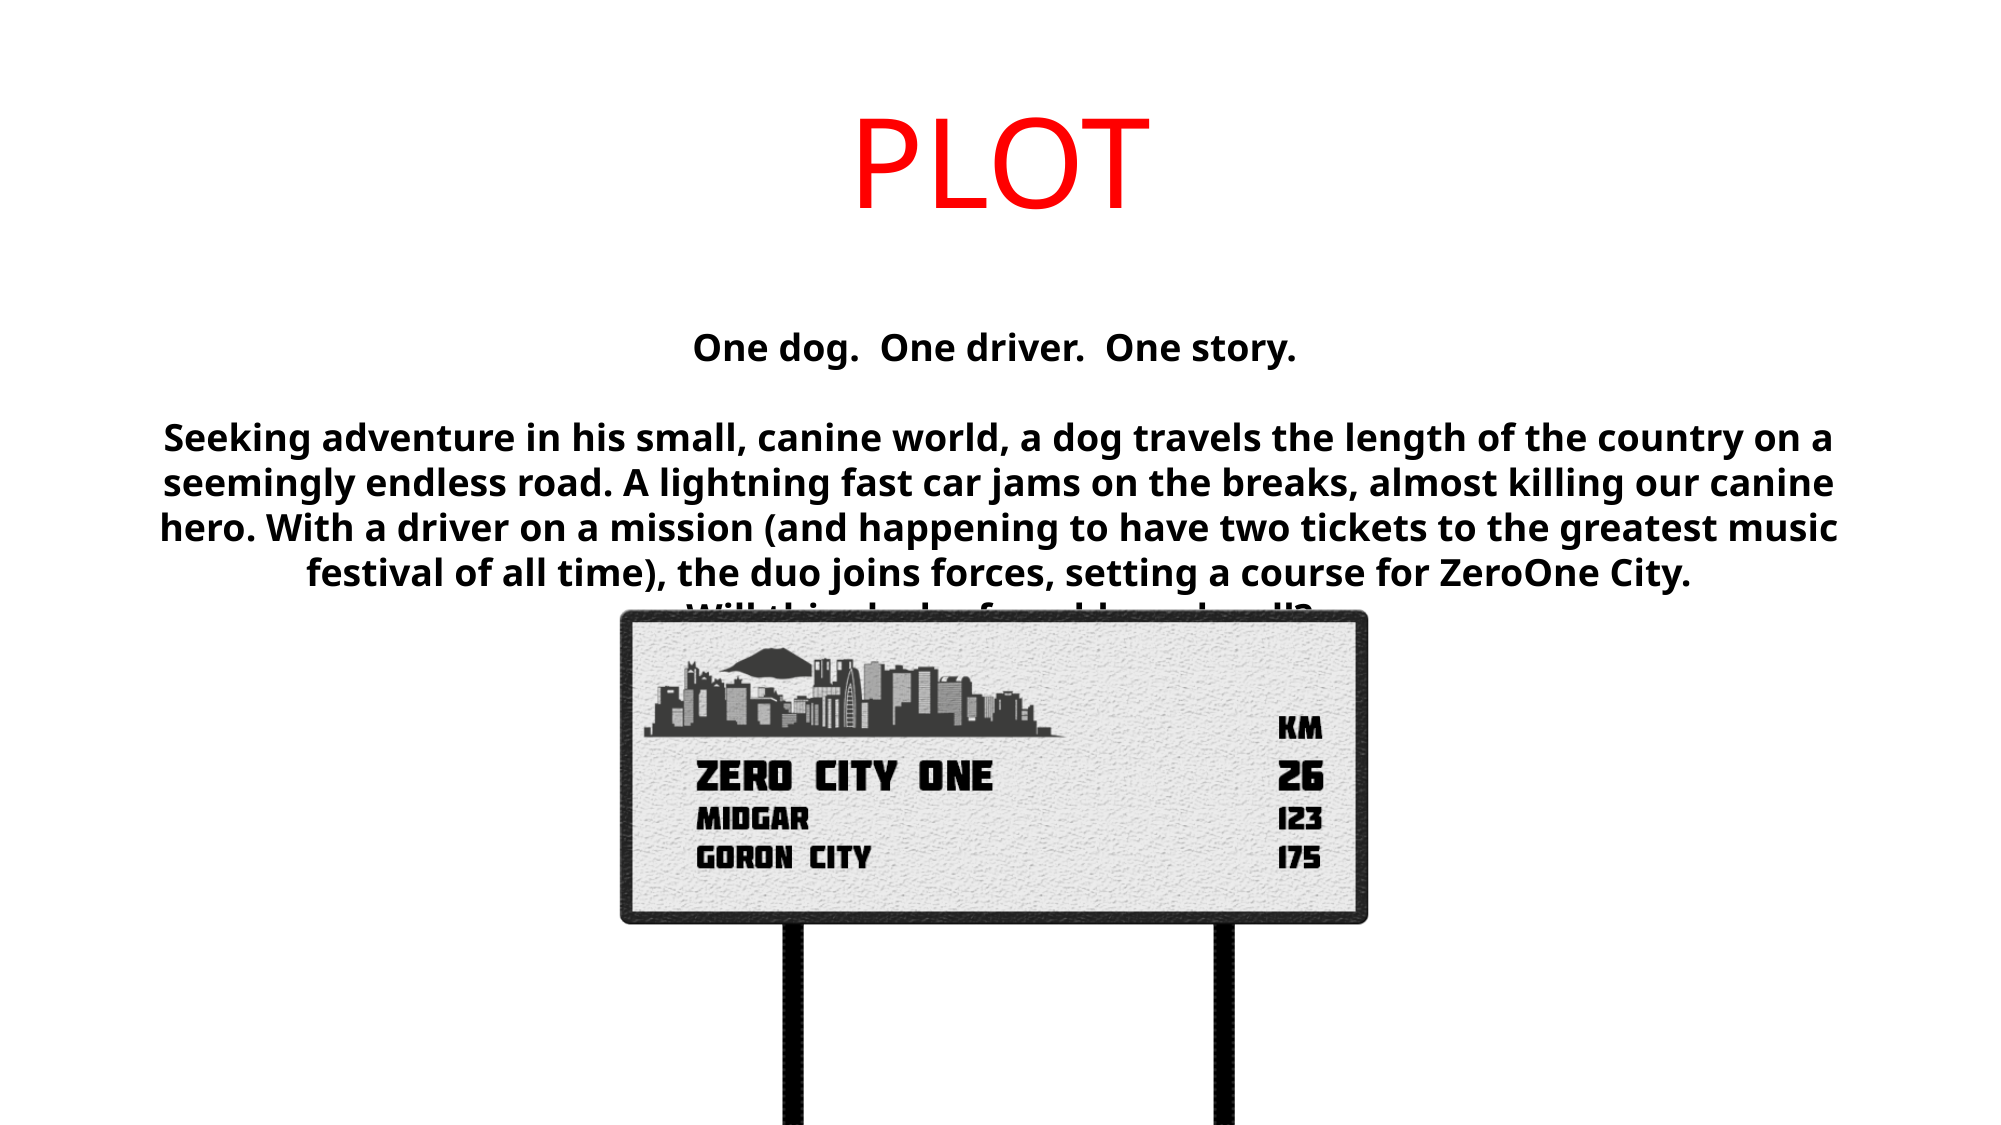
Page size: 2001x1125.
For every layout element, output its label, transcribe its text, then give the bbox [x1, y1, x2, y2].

picture [542, 252, 1458, 1125]
text_box One dog. One driver. One story. Seeking adventure in his small, canine world, a dog travels the length of the country on a seemingly endless road. A lightning fast car jams on the breaks, almost killing our canine hero. With a driver on a mission (and happening to have two tickets to the greatest music festival of all time), the duo joins forces, setting a course for ZeroOne City. Will this clash of worlds end well? [98, 316, 542, 647]
text_box One dog. One driver. One story. Seeking adventure in his small, canine world, a dog travels the length of the country on a seemingly endless road. A lightning fast car jams on the breaks, almost killing our canine hero. With a driver on a mission (and happening to have two tickets to the greatest music festival of all time), the duo joins forces, setting a course for ZeroOne City. Will this clash of worlds end well? [1458, 316, 1902, 647]
title PLOT [137, 59, 1863, 278]
